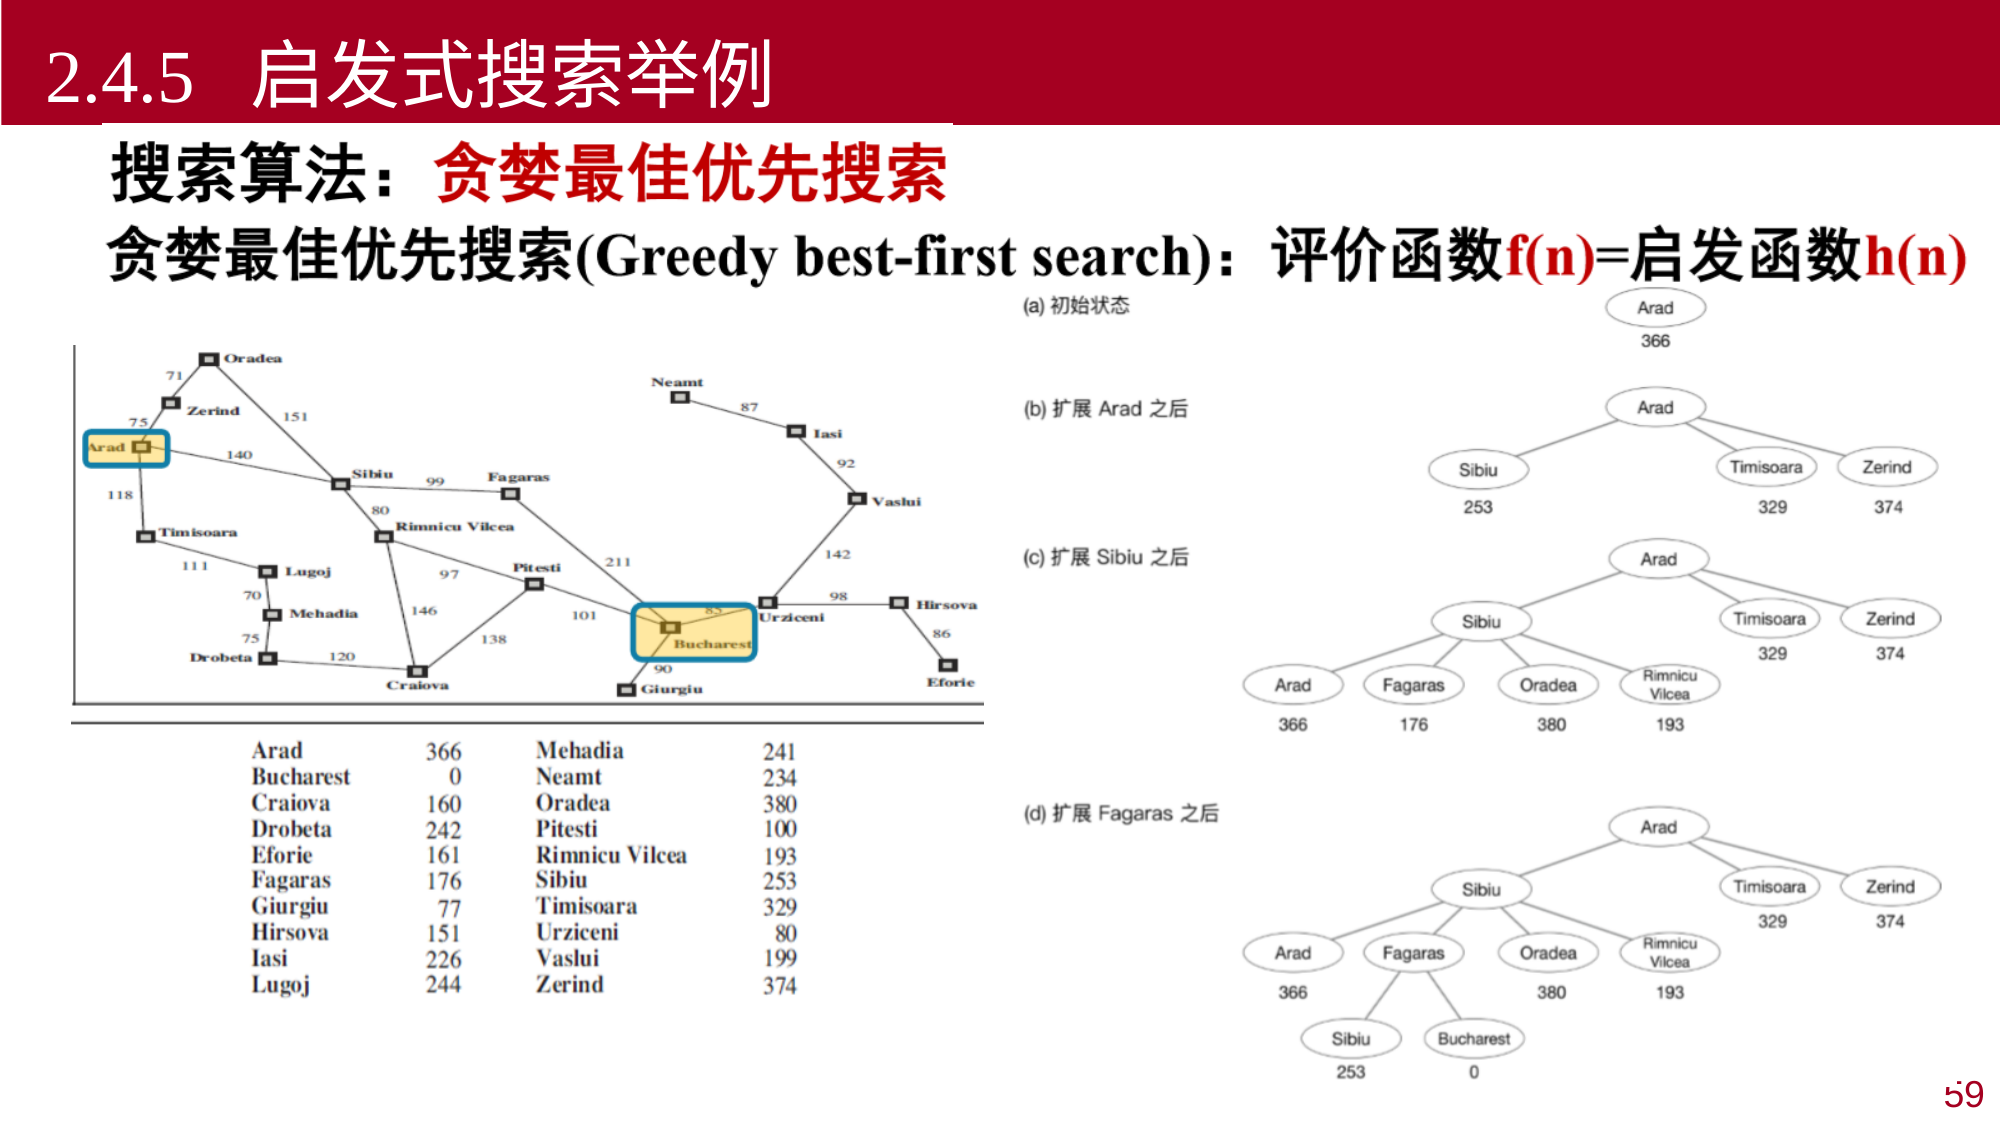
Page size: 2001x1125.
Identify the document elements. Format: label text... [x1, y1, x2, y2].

slide_number 59 [1566, 1062, 2000, 1122]
text_box 2.4.5 启发式搜索举例 [1, 0, 2000, 125]
picture [102, 123, 1984, 1088]
picture [71, 345, 984, 1010]
